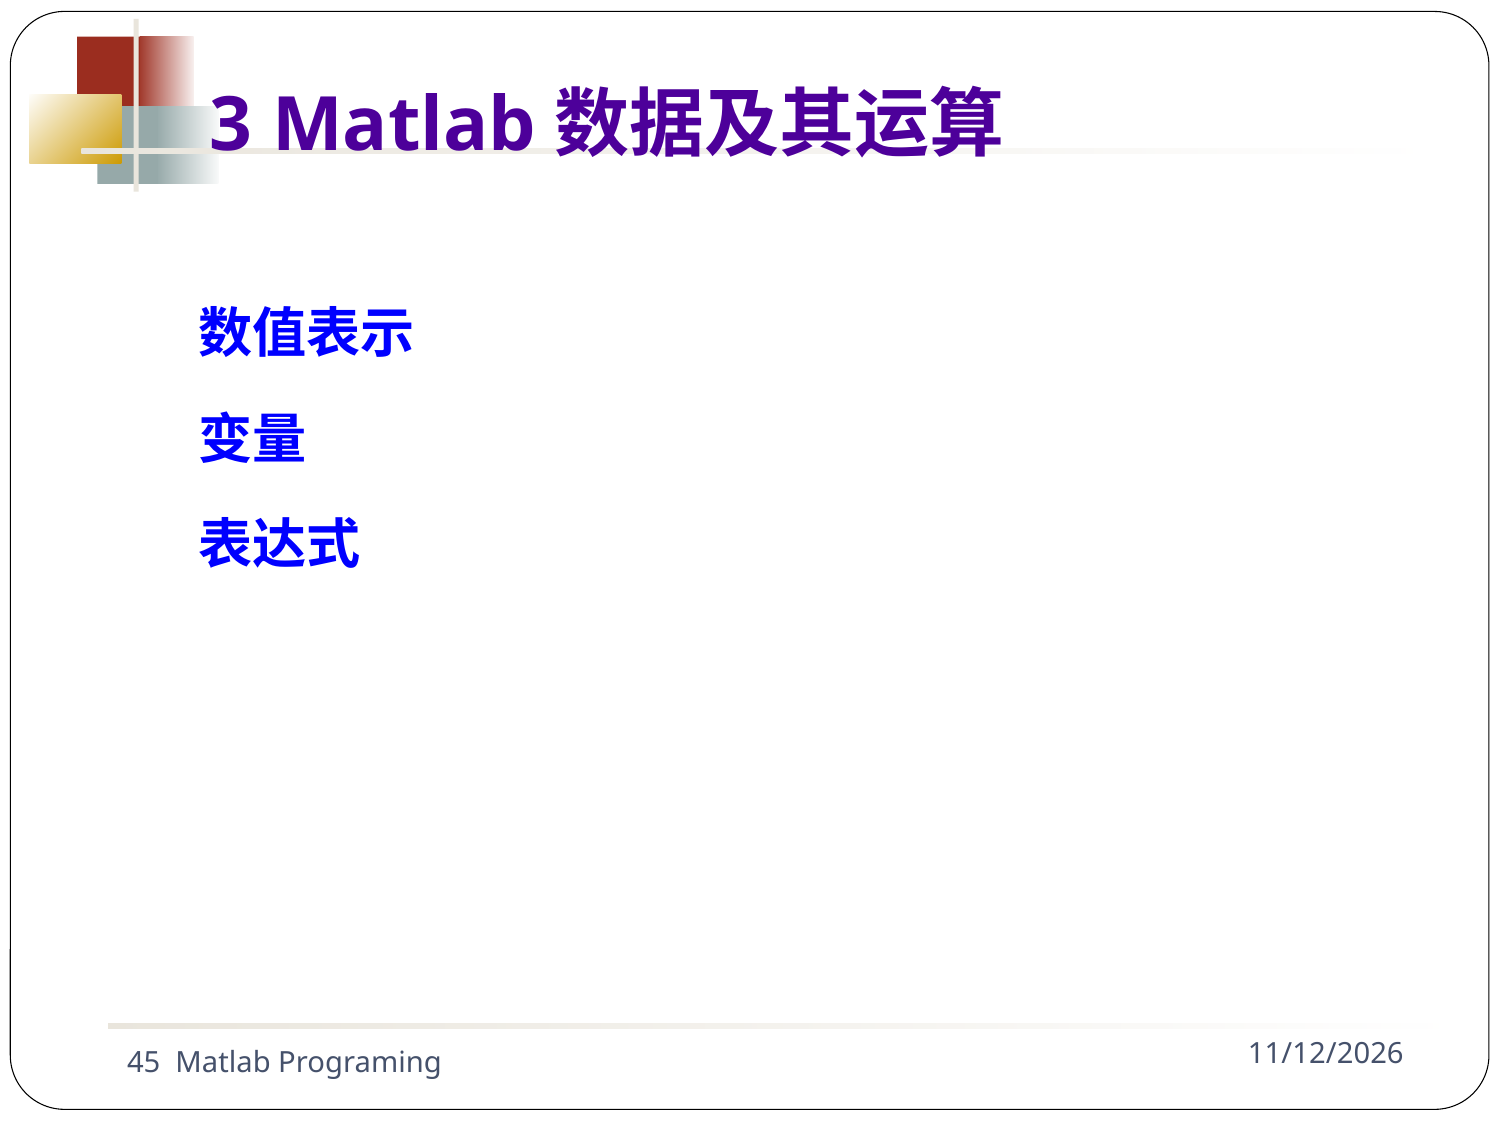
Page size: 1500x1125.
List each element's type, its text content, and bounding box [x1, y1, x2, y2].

text_box [1012, 1015, 1419, 1094]
title 3 Matlab数据及其运算 [194, 18, 1474, 181]
list 数值表示 变量 表达式 [182, 290, 1459, 965]
text_box 45 Matlab Programing [112, 1023, 763, 1099]
